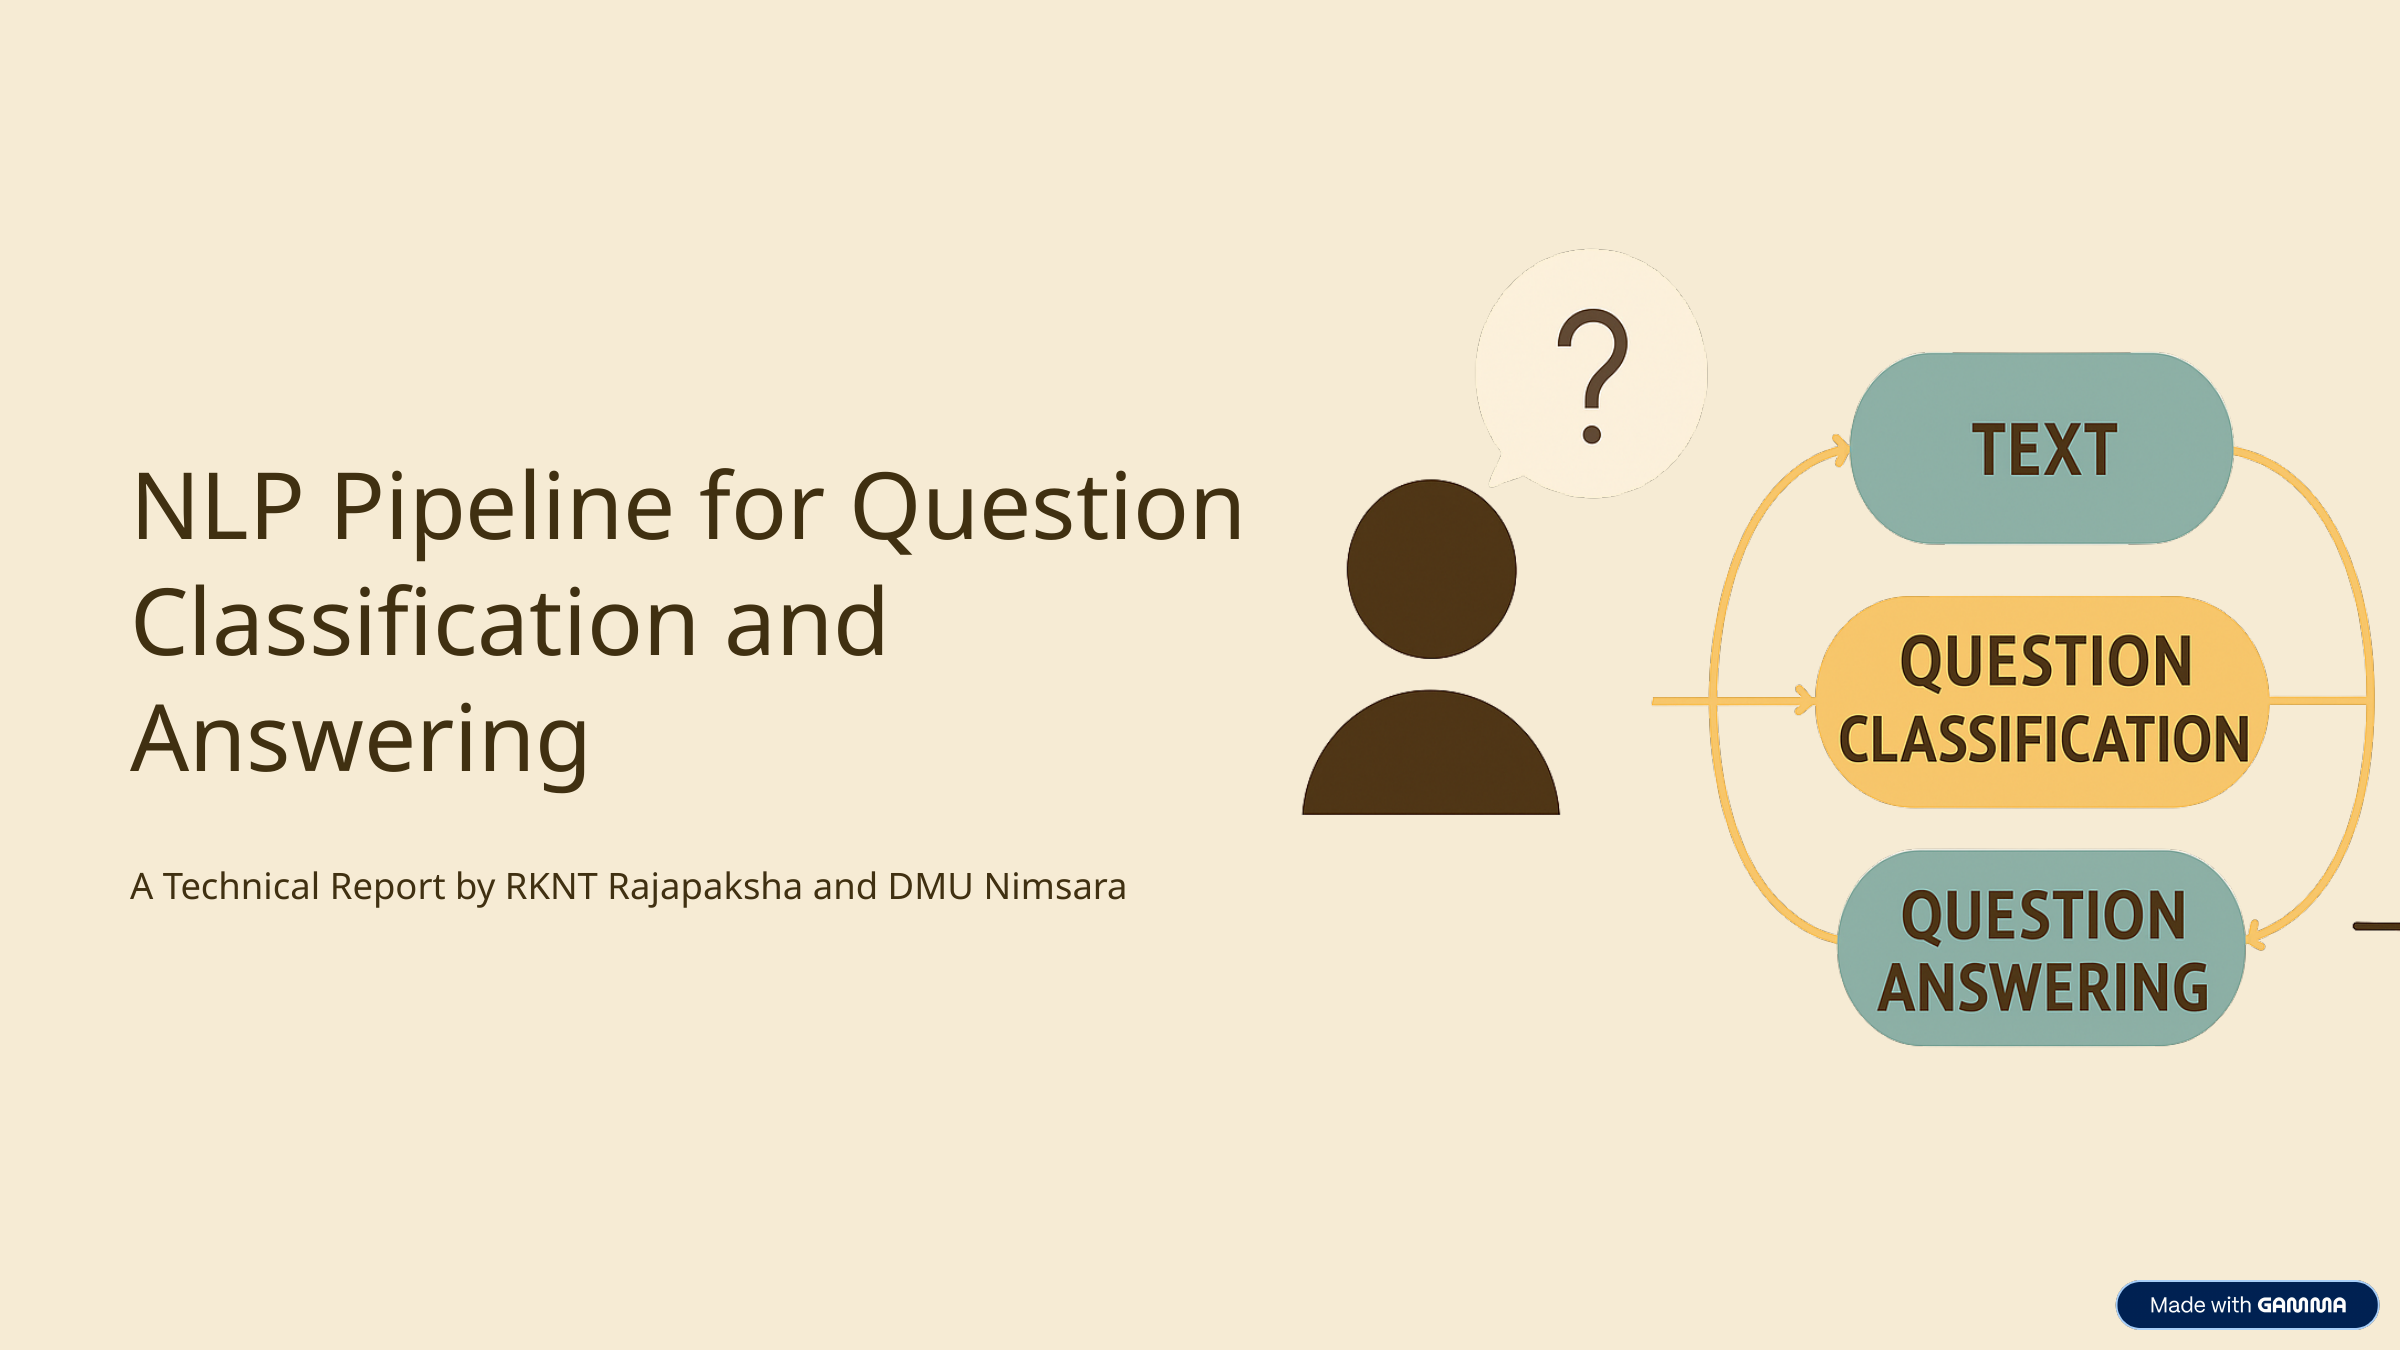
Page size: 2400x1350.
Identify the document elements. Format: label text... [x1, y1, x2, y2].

text_box A Technical Report by RKNT Rajapaksha and DMU Nimsara [130, 847, 1296, 907]
picture [1296, 171, 2400, 1339]
text_box NLP Pipeline for Question Classification and Answering [130, 442, 1296, 792]
